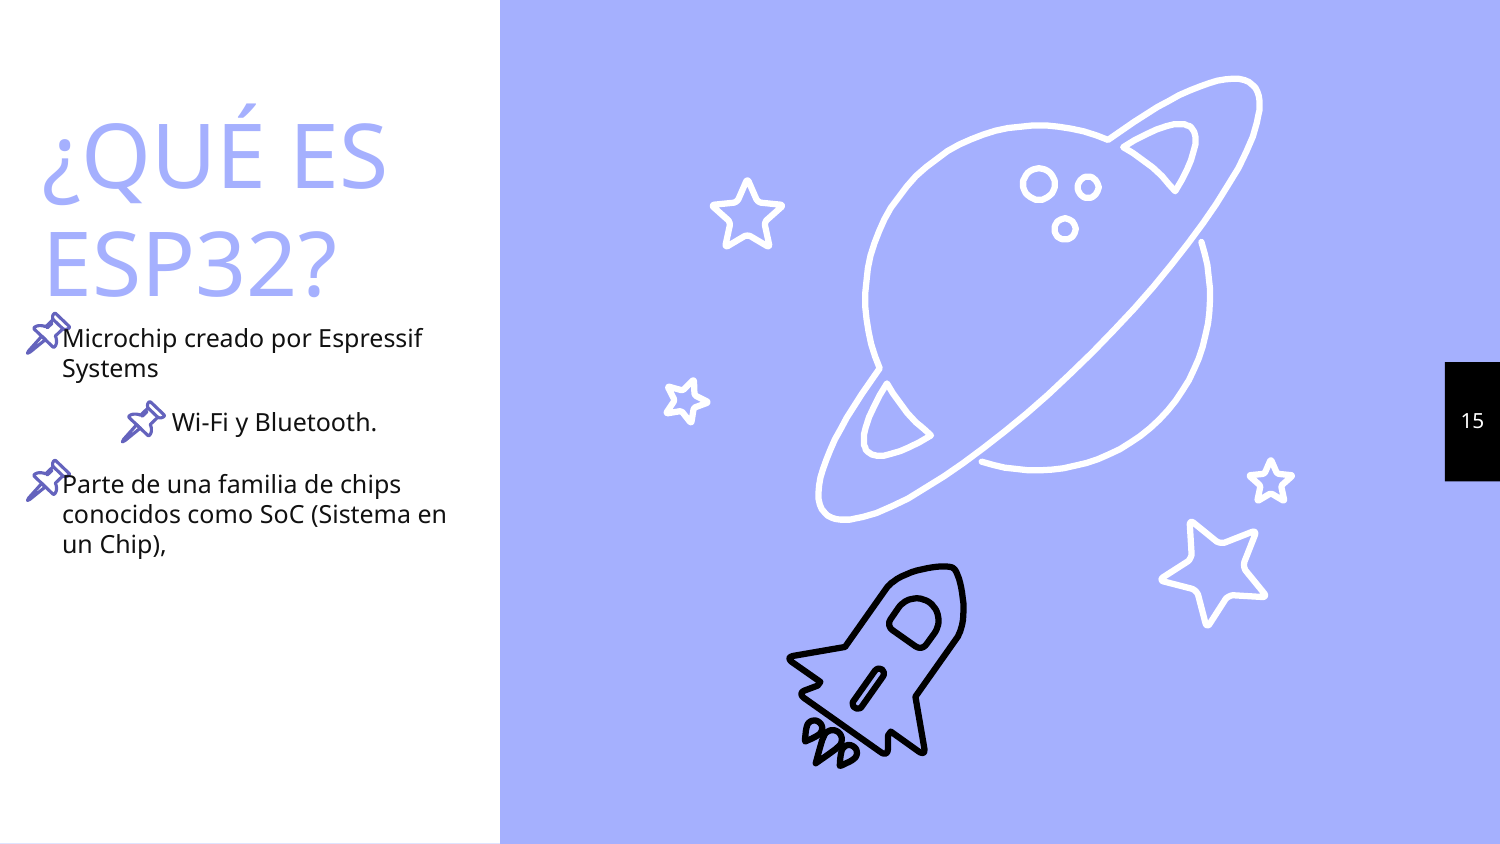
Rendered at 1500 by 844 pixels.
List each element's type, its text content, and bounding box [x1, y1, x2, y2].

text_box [792, 576, 974, 759]
text_box Microchip creado por Espressif Systems [47, 307, 468, 433]
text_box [27, 313, 70, 354]
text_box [27, 460, 70, 501]
title ¿QUÉ ES ESP32? [27, 139, 488, 330]
text_box Wi-Fi y Bluetooth. [156, 391, 650, 452]
text_box Parte de una familia de chips conocidos como SoC (Sistema en un Chip), [47, 453, 489, 574]
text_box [818, 78, 1260, 520]
slide_number ‹#› [1444, 362, 1500, 482]
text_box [122, 401, 165, 443]
